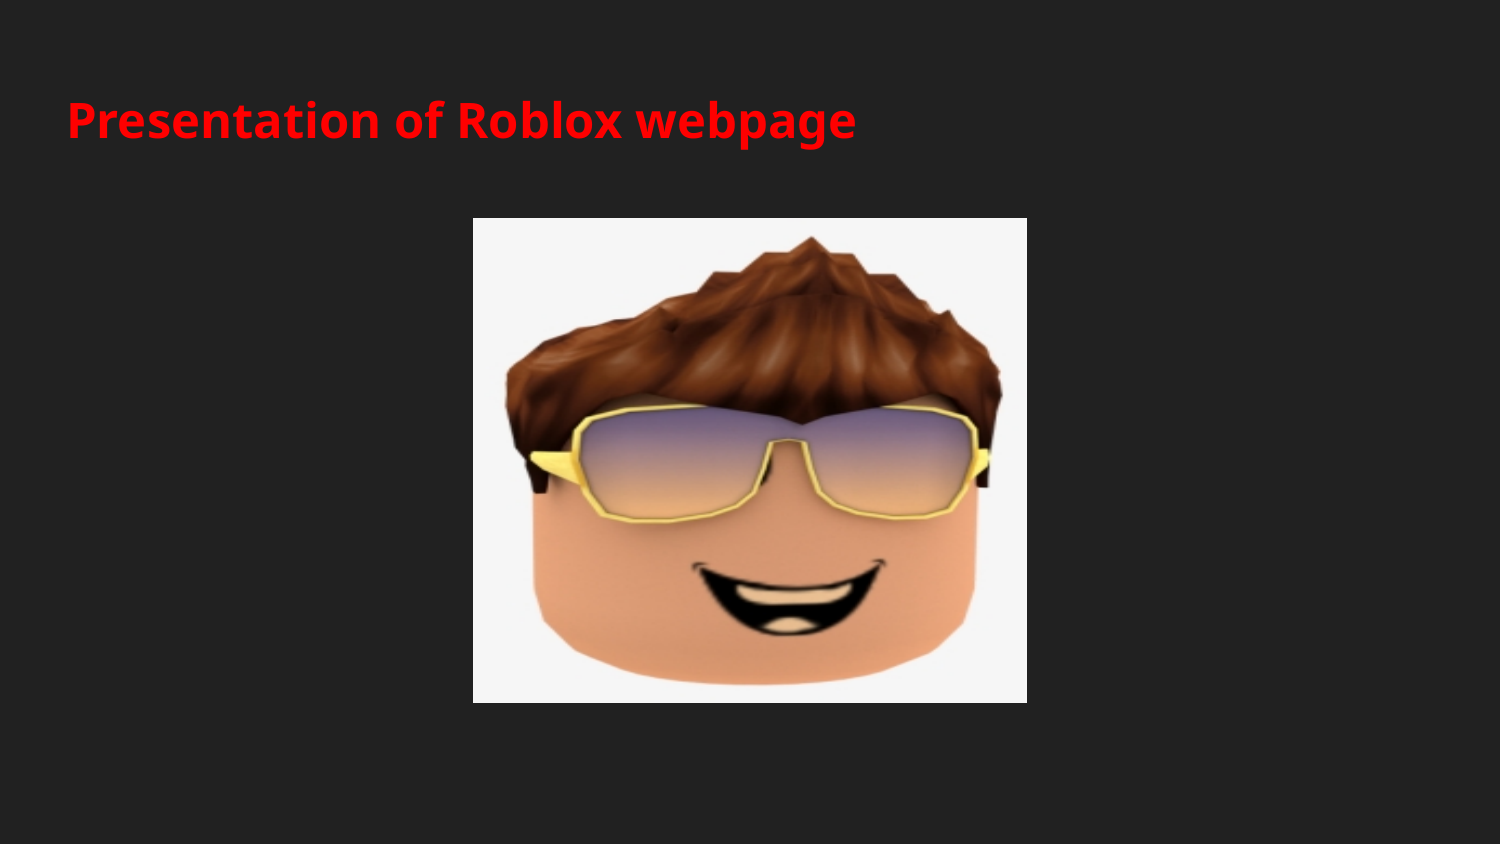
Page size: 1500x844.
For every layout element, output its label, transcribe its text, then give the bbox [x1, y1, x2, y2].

title Presentation of Roblox webpage [51, 74, 1449, 169]
picture [473, 218, 1027, 703]
